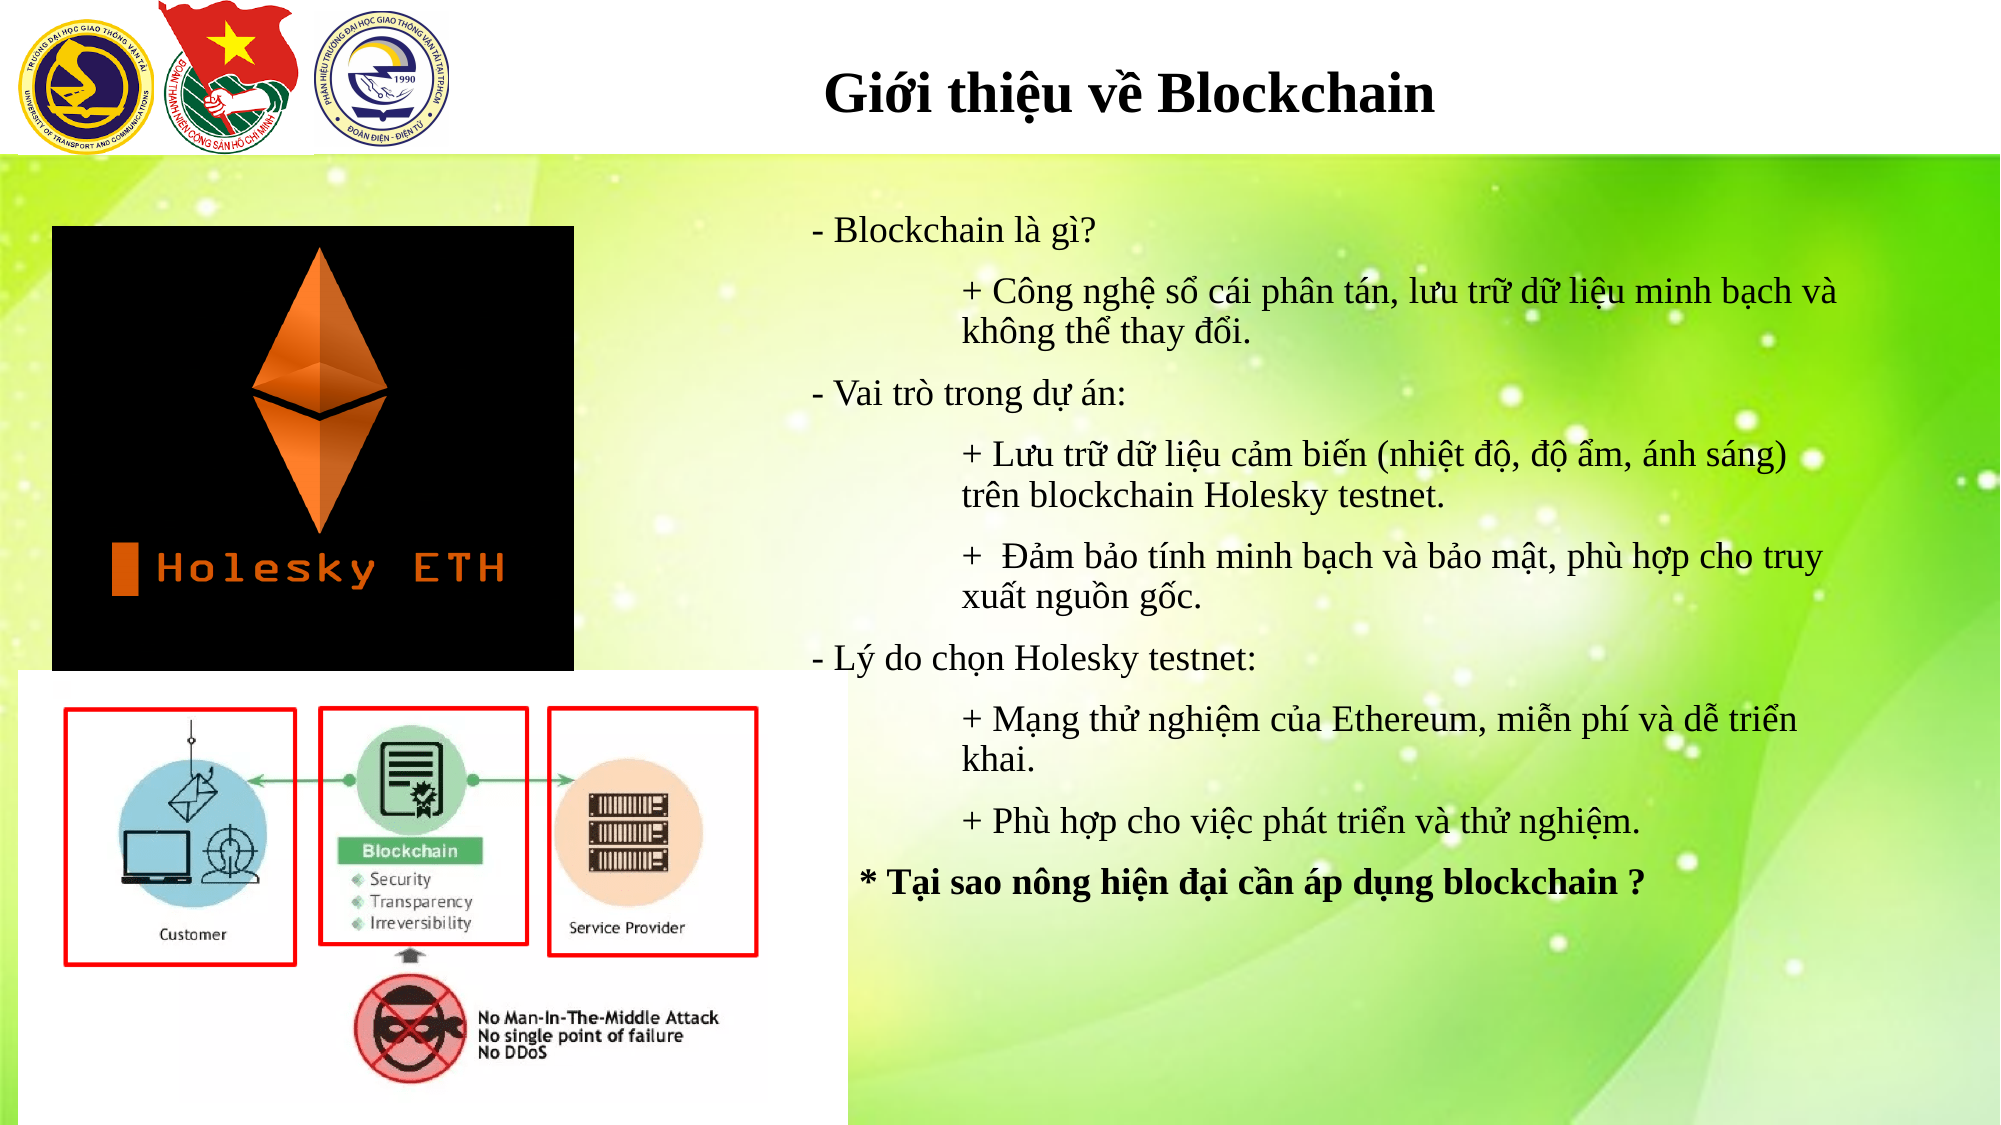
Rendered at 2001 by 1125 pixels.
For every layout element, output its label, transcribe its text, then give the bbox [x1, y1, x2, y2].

picture [0, 0, 2000, 1125]
title Giới thiệu về Blockchain [808, 49, 1765, 139]
